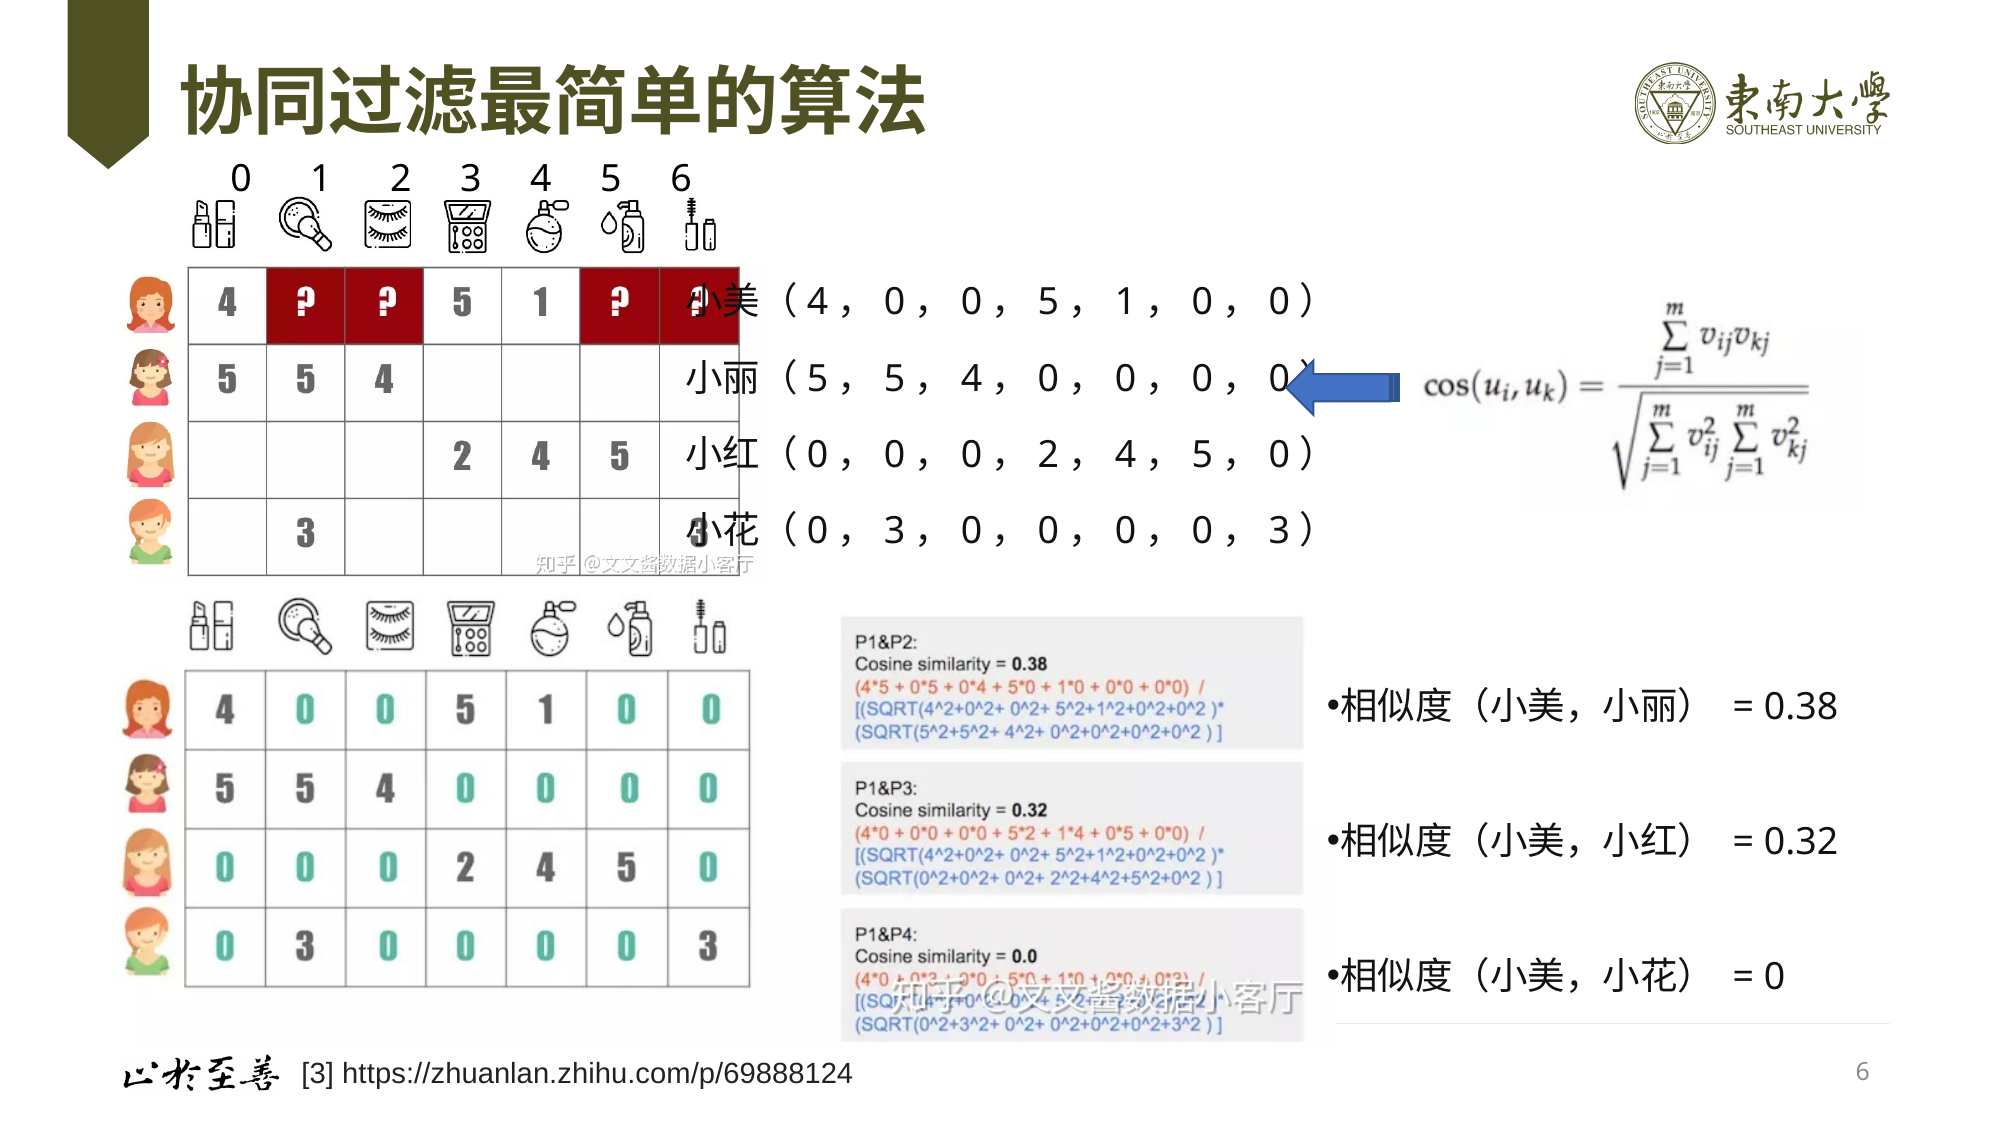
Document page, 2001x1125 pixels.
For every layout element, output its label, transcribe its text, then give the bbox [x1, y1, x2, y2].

text_box 0 1 2 3 4 5 6 [215, 146, 708, 184]
slide_number 6 [1434, 1042, 1885, 1103]
picture [122, 1053, 280, 1092]
picture [95, 184, 1336, 1048]
picture [1375, 265, 1864, 510]
text_box [1286, 360, 1375, 415]
text_box 小美（4，0，0，5，1，0，0） 小丽（5，5，4，0，0，0，0） 小红（0，0，0，2，4，5，0） 小花（0，3，0，0，0，0，3） [770, 276, 1352, 560]
text_box [3] https://zhuanlan.zhihu.com/p/69888124 [286, 1048, 870, 1098]
title 协同过滤最简单的算法 [178, 39, 1519, 169]
text_box 相似度（小美，小丽） = 0.38 相似度（小美，小红） = 0.32 相似度（小美，小花） = 0 [1336, 674, 1854, 1005]
